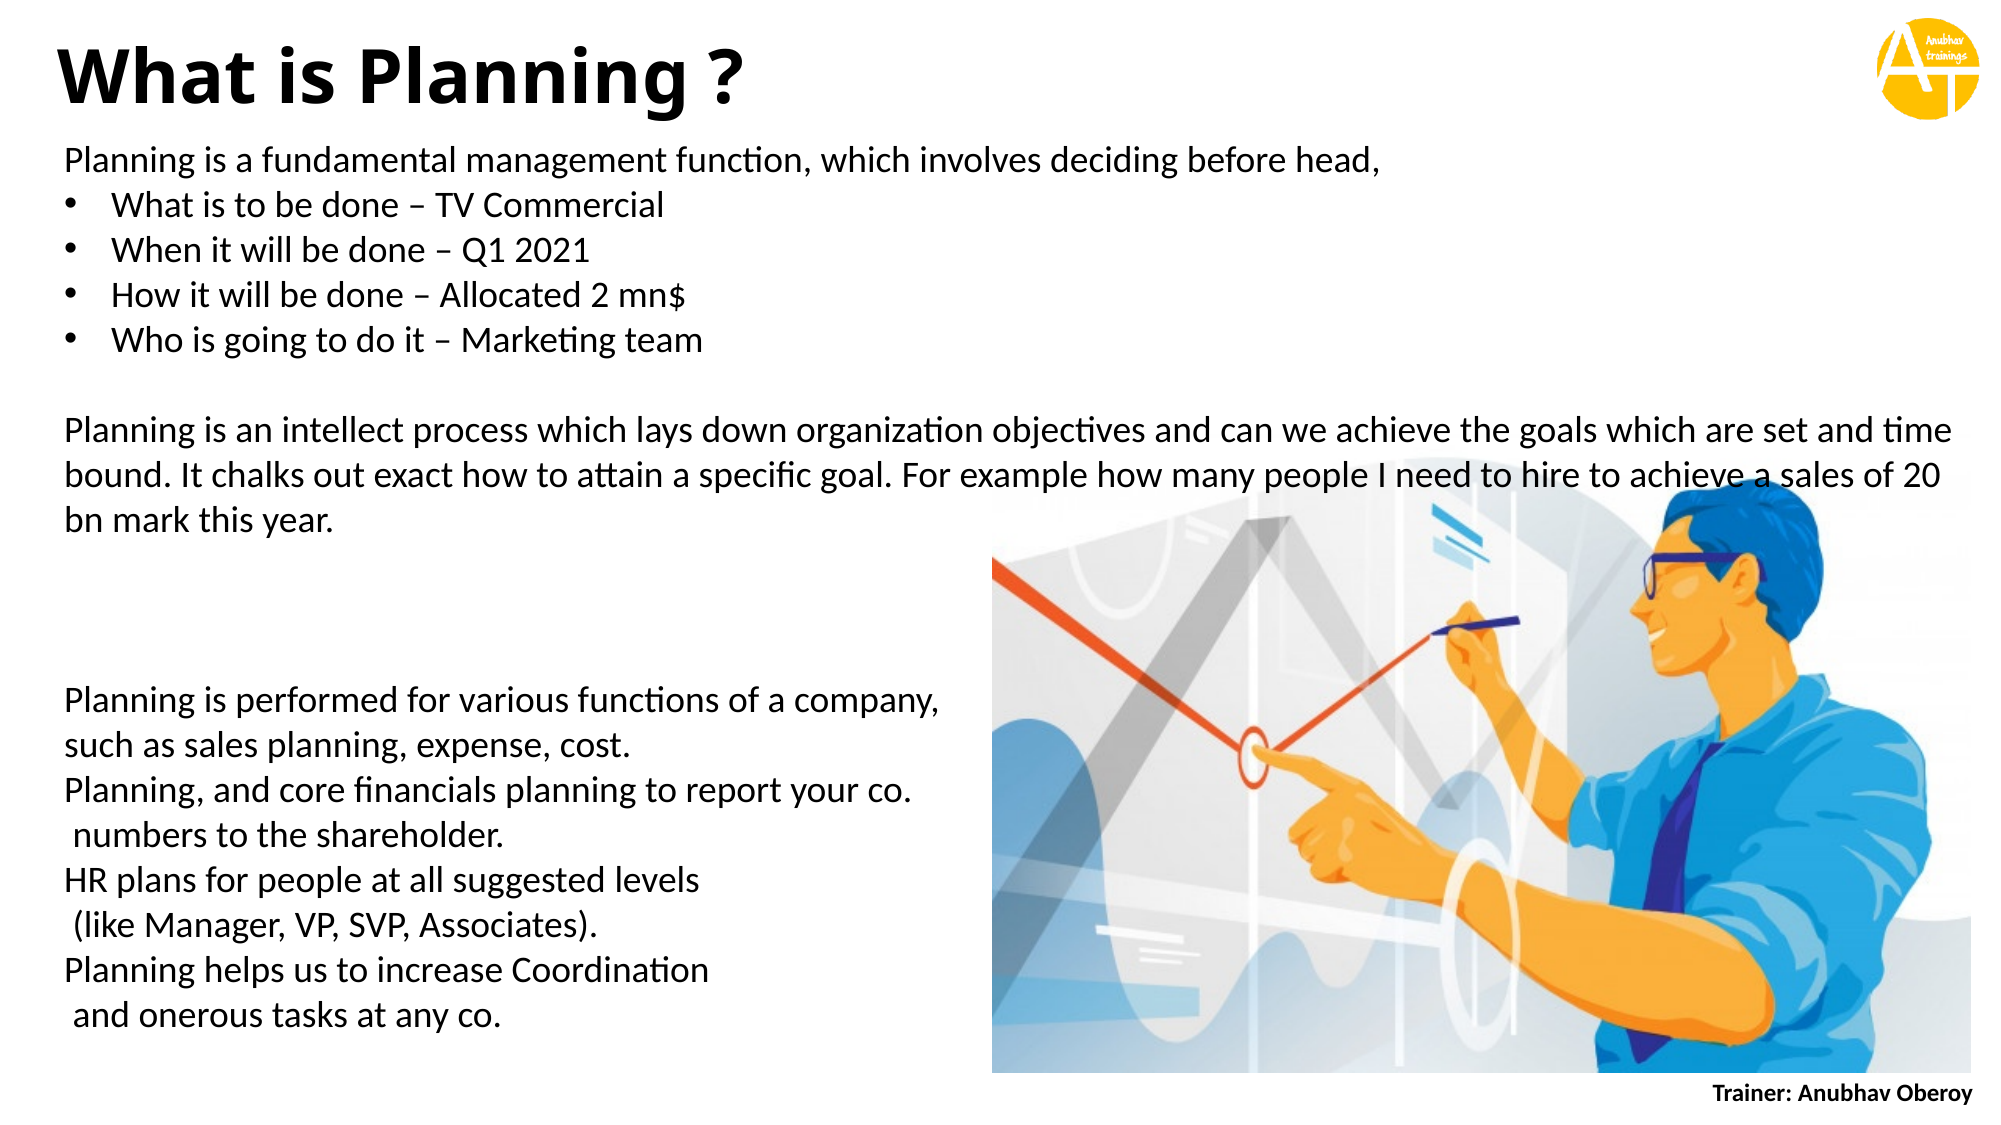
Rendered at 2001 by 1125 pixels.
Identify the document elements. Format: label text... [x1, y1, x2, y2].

text_box What is Planning ? [42, 30, 1866, 148]
picture [992, 434, 1971, 1073]
picture [1866, 11, 1985, 128]
footer Trainer: Anubhav Oberoy [1660, 1074, 2000, 1108]
text_box Planning is a fundamental management function, which involves deciding before head, What is to be done – TV Commercial When it will be done – Q1 2021 How it will be done – Allocated 2 mn$ Who is going to do it – Marketing team Planning is an intellect process which lays down organization objectives and can we achieve the goals which are set and time bound. It chalks out exact how to attain a specific goal. For example how many people I need to hire to achieve a sales of 20 bn mark this year. Planning is performed for various functions of a company, such as sales planning, expense, cost. Planning, and core financials planning to report your co. numbers to the shareholder. HR plans for people at all suggested levels (like Manager, VP, SVP, Associates). Planning helps us to increase Coordination and onerous tasks at any co. [49, 127, 1980, 1043]
